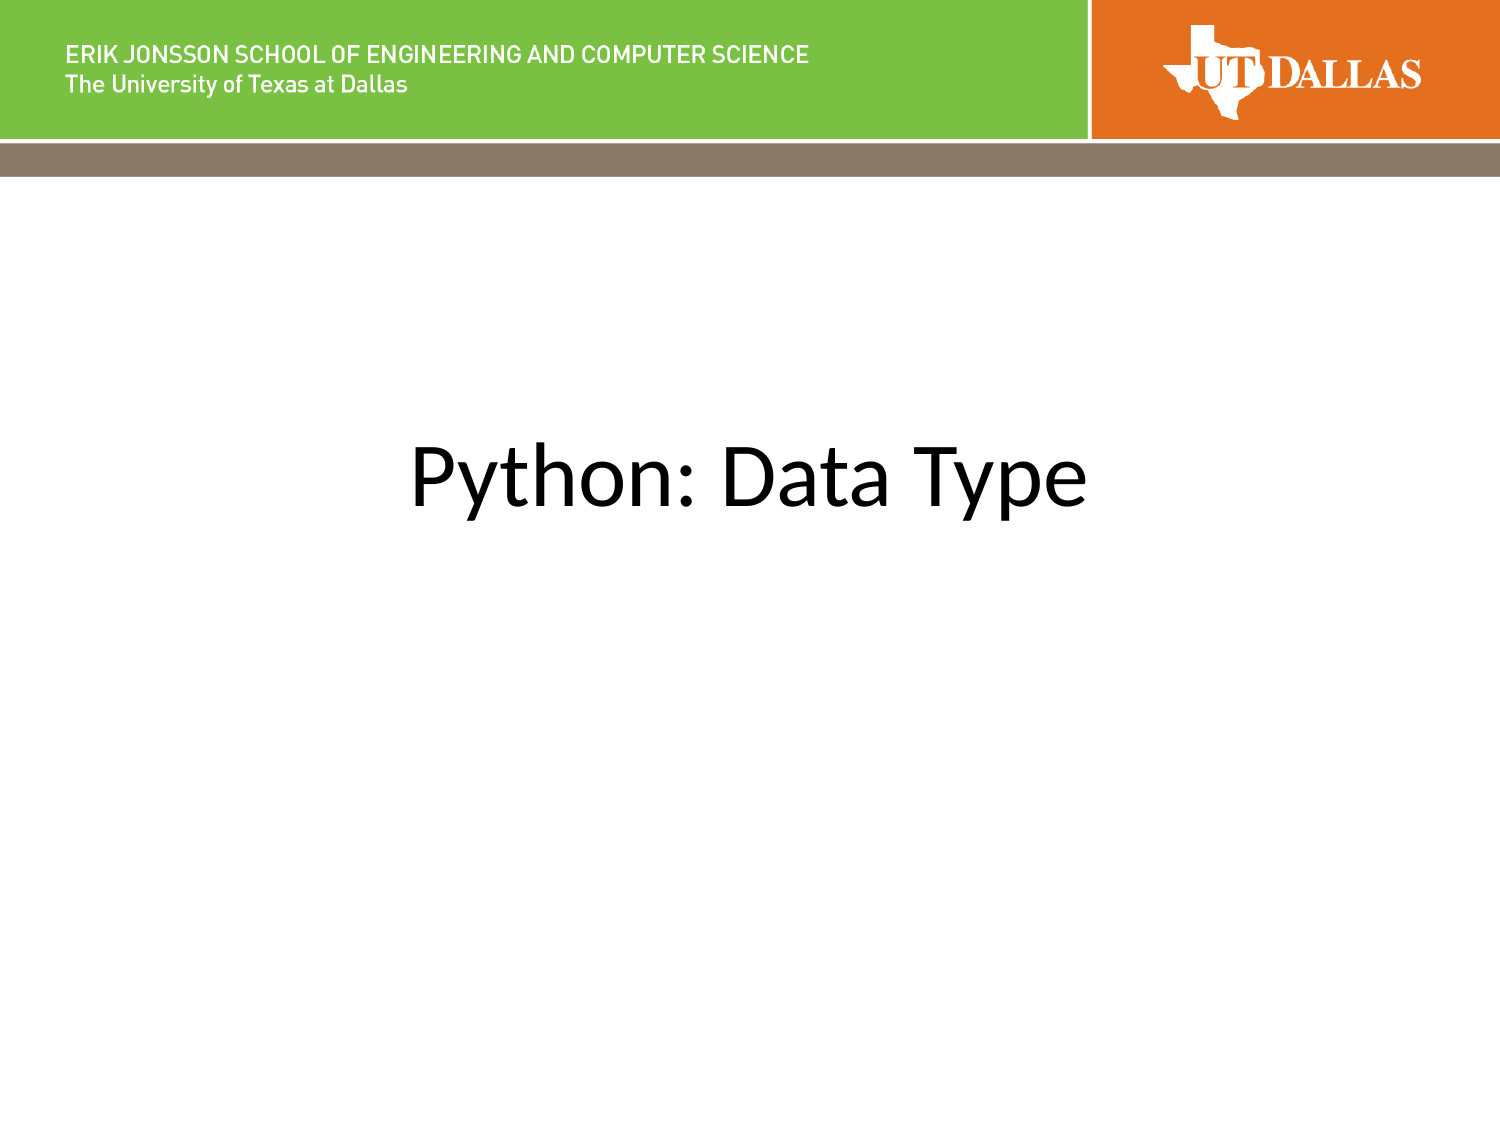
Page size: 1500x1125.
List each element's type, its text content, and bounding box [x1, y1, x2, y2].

title Python: Data Type [112, 349, 1388, 591]
picture [0, 0, 1500, 1125]
